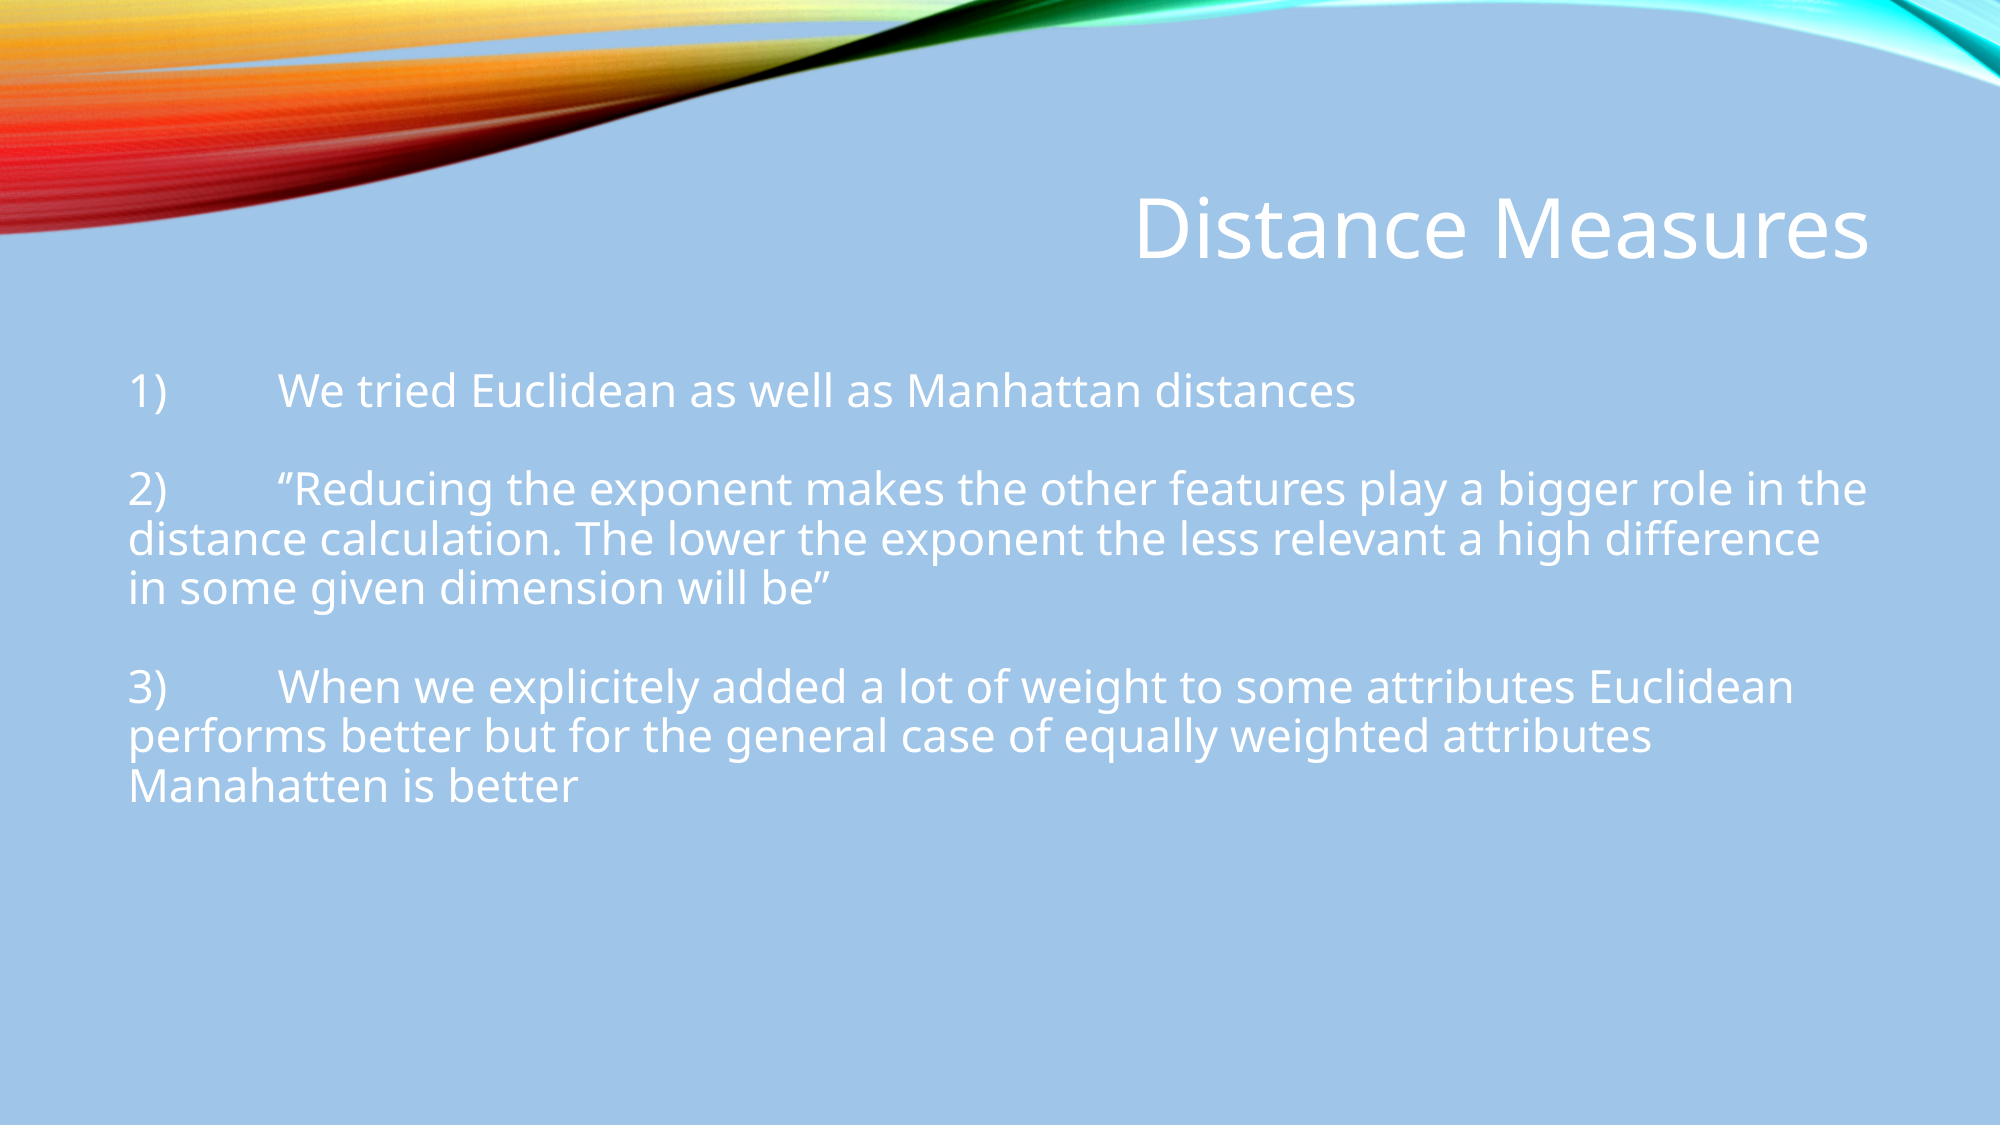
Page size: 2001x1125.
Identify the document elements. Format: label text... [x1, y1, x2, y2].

picture [0, 0, 2000, 237]
title Distance Measures [474, 125, 1888, 338]
list 1) We tried Euclidean as well as Manhattan distances 2) ‘’Reducing the exponent makes the other features play a bigger role in the distance calculation. The lower the exponent the less relevant a high difference in some given dimension will be’’ 3) When we explicitely added a lot of weight to some attributes Euclidean performs better but for the general case of equally weighted attributes Manahatten is better [112, 360, 1888, 1021]
